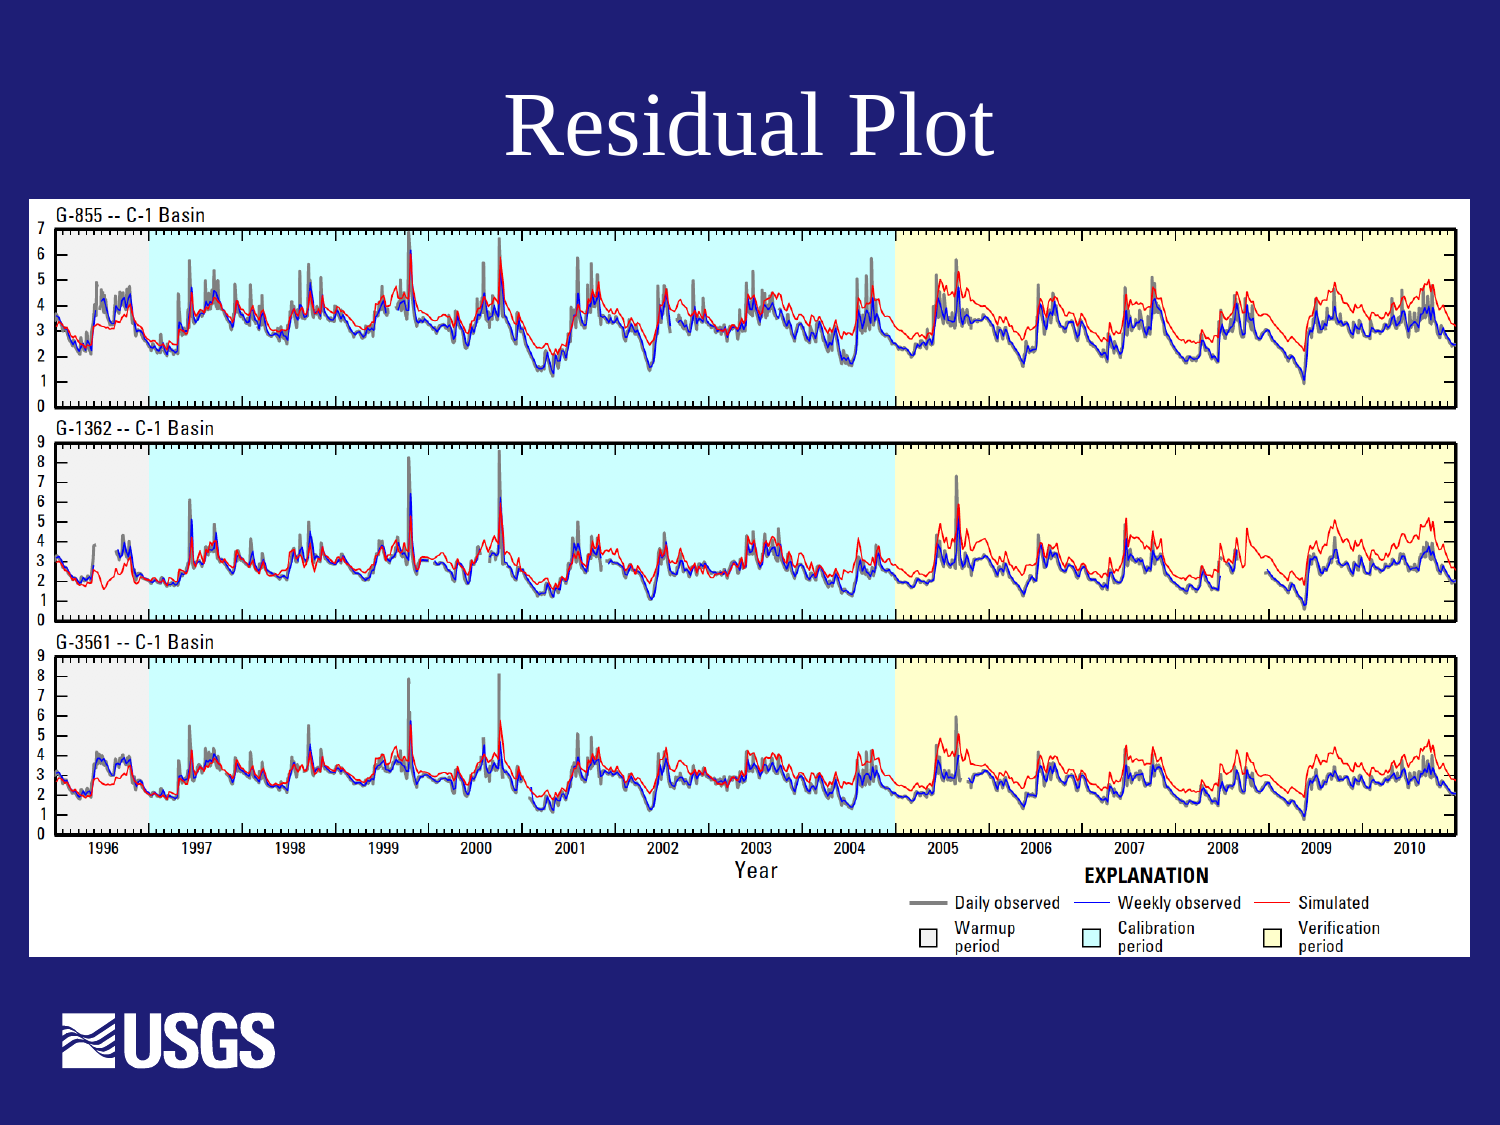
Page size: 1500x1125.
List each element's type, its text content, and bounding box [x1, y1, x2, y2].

text_box Residual Plot [112, 24, 1388, 198]
picture [29, 199, 1471, 957]
